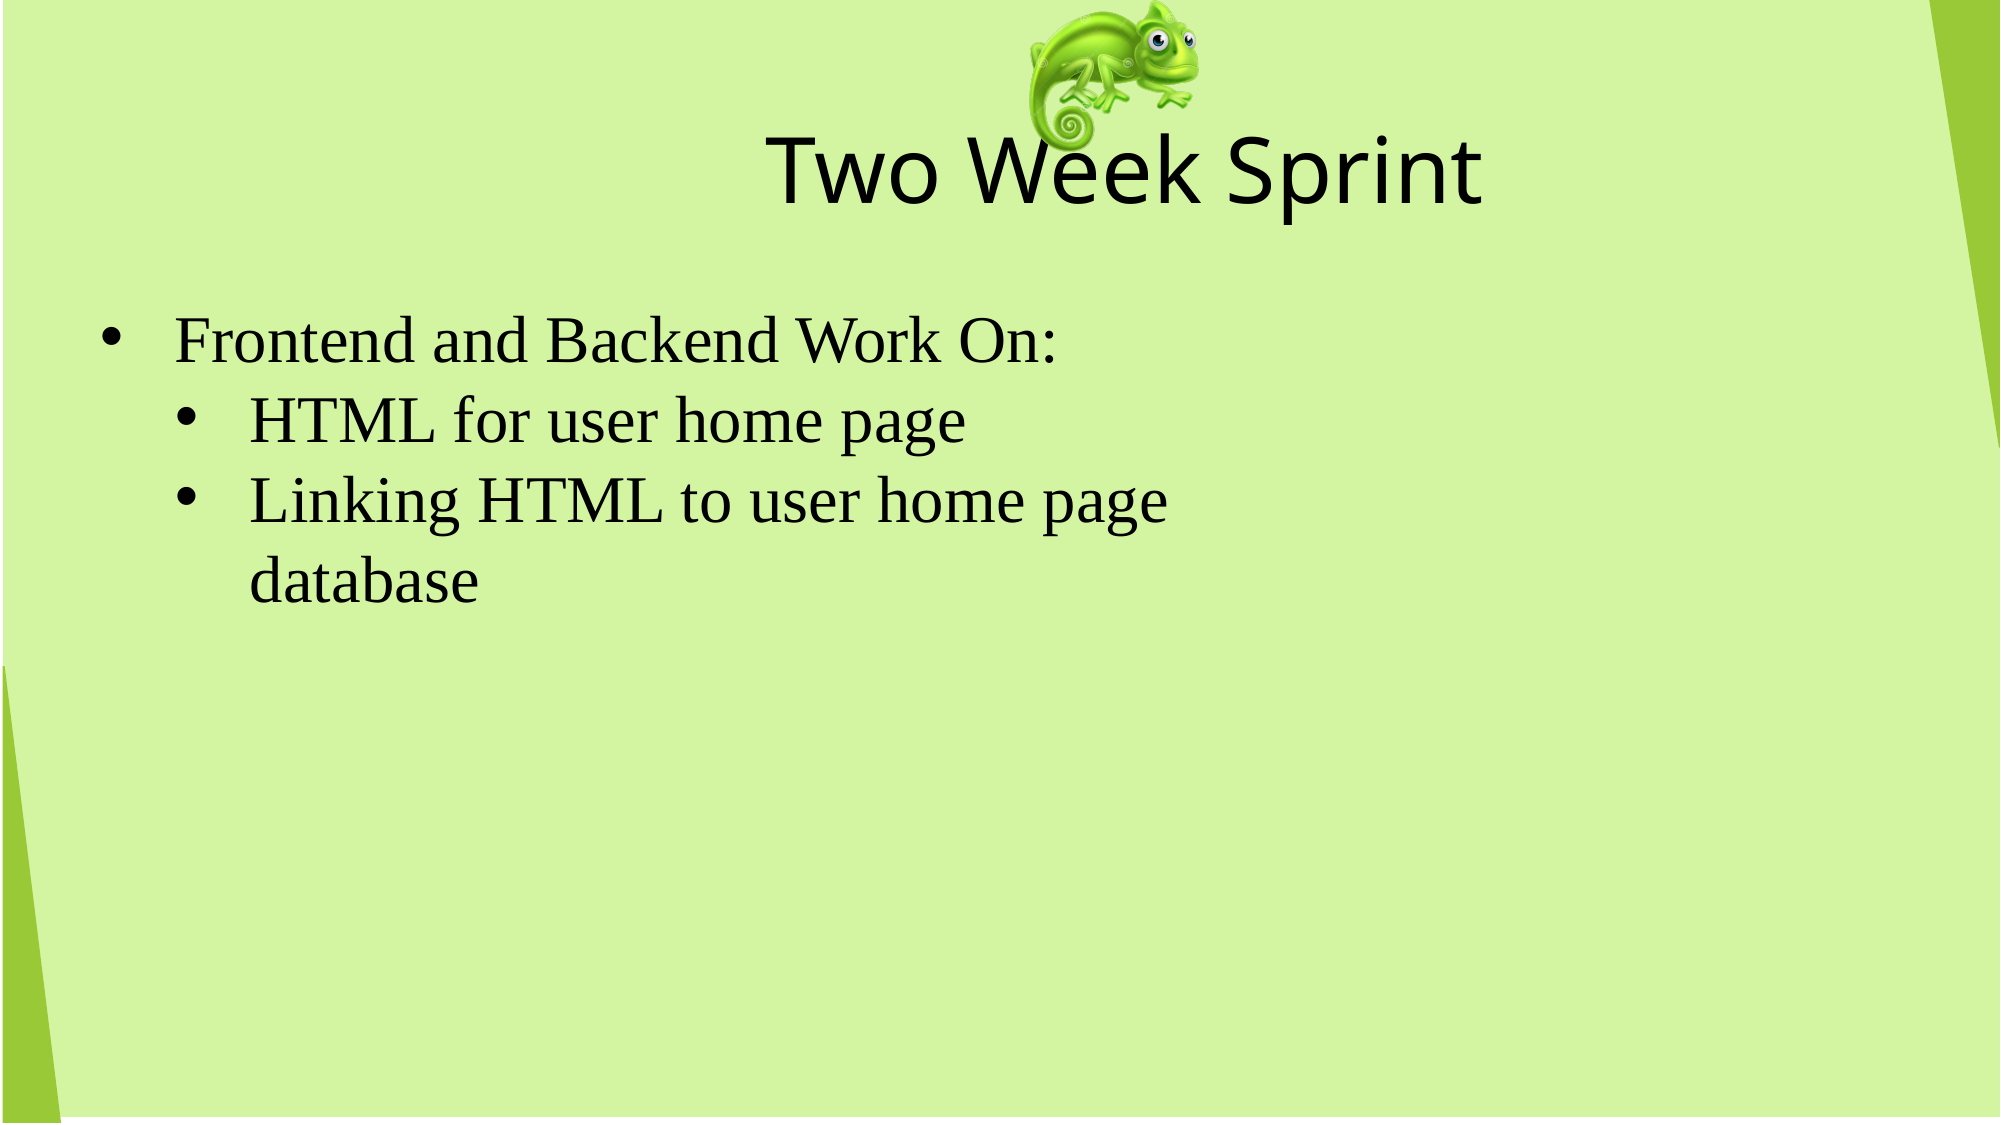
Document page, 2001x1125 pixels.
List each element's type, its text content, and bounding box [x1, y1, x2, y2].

text_box Frontend and Backend Work On: HTML for user home page Linking HTML to user home page database [85, 288, 1362, 623]
text_box [3, 0, 2000, 1117]
text_box Two Week Sprint [751, 104, 1804, 230]
text_box [1929, 0, 2000, 448]
text_box [2, 666, 62, 1123]
picture [1022, 0, 1205, 159]
